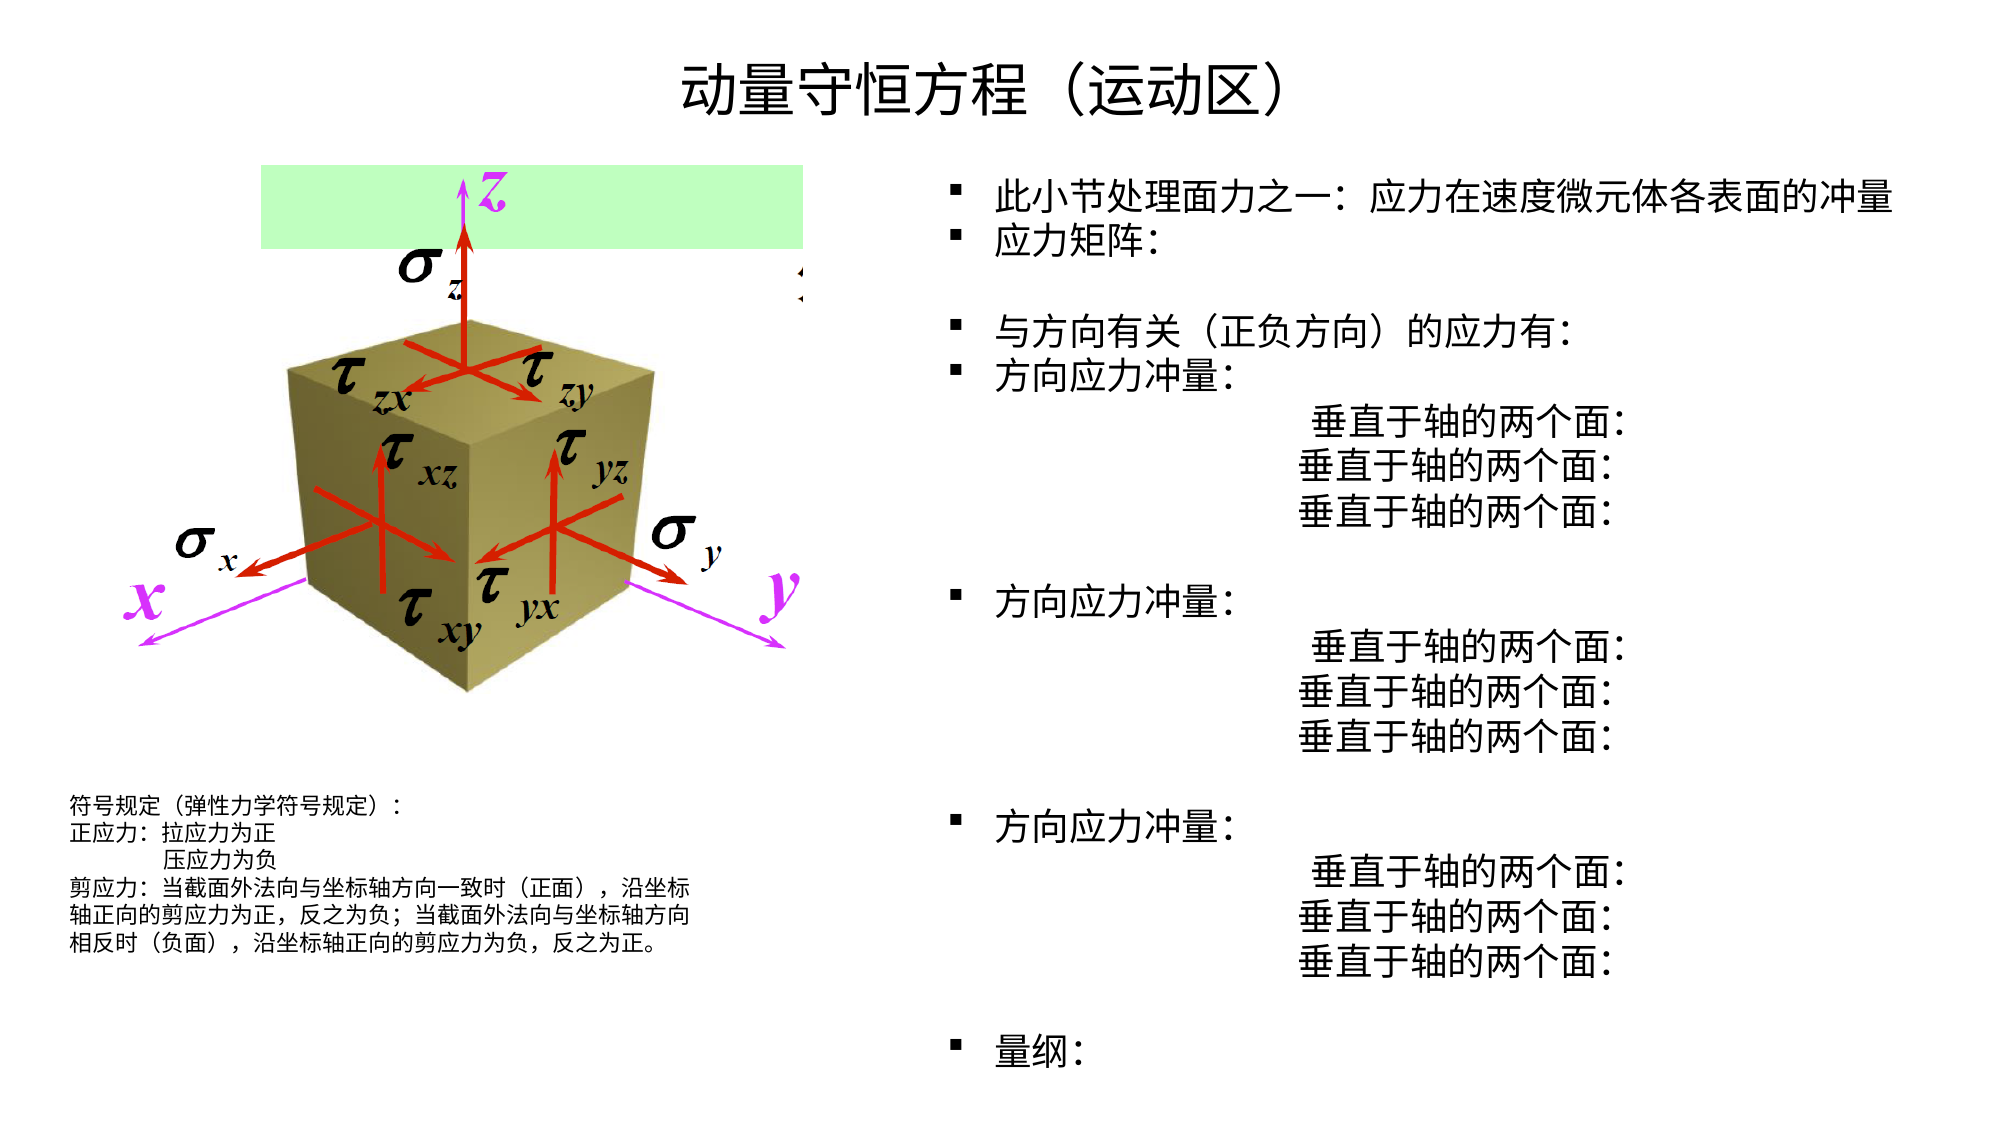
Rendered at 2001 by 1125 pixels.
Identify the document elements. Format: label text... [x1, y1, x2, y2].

text_box 符号规定（弹性力学符号规定）： 正应力：拉应力为正 压应力为负 剪应力：当截面外法向与坐标轴方向一致时（正面），沿坐标 轴正向的剪应力为正，反之为负；当截面外法向与坐标轴方向 相反时（负面），沿坐标轴正向的剪应力为负，反之为正。 [54, 783, 793, 964]
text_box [111, 165, 803, 694]
text_box 动量守恒方程（运动区） [527, 45, 1473, 131]
